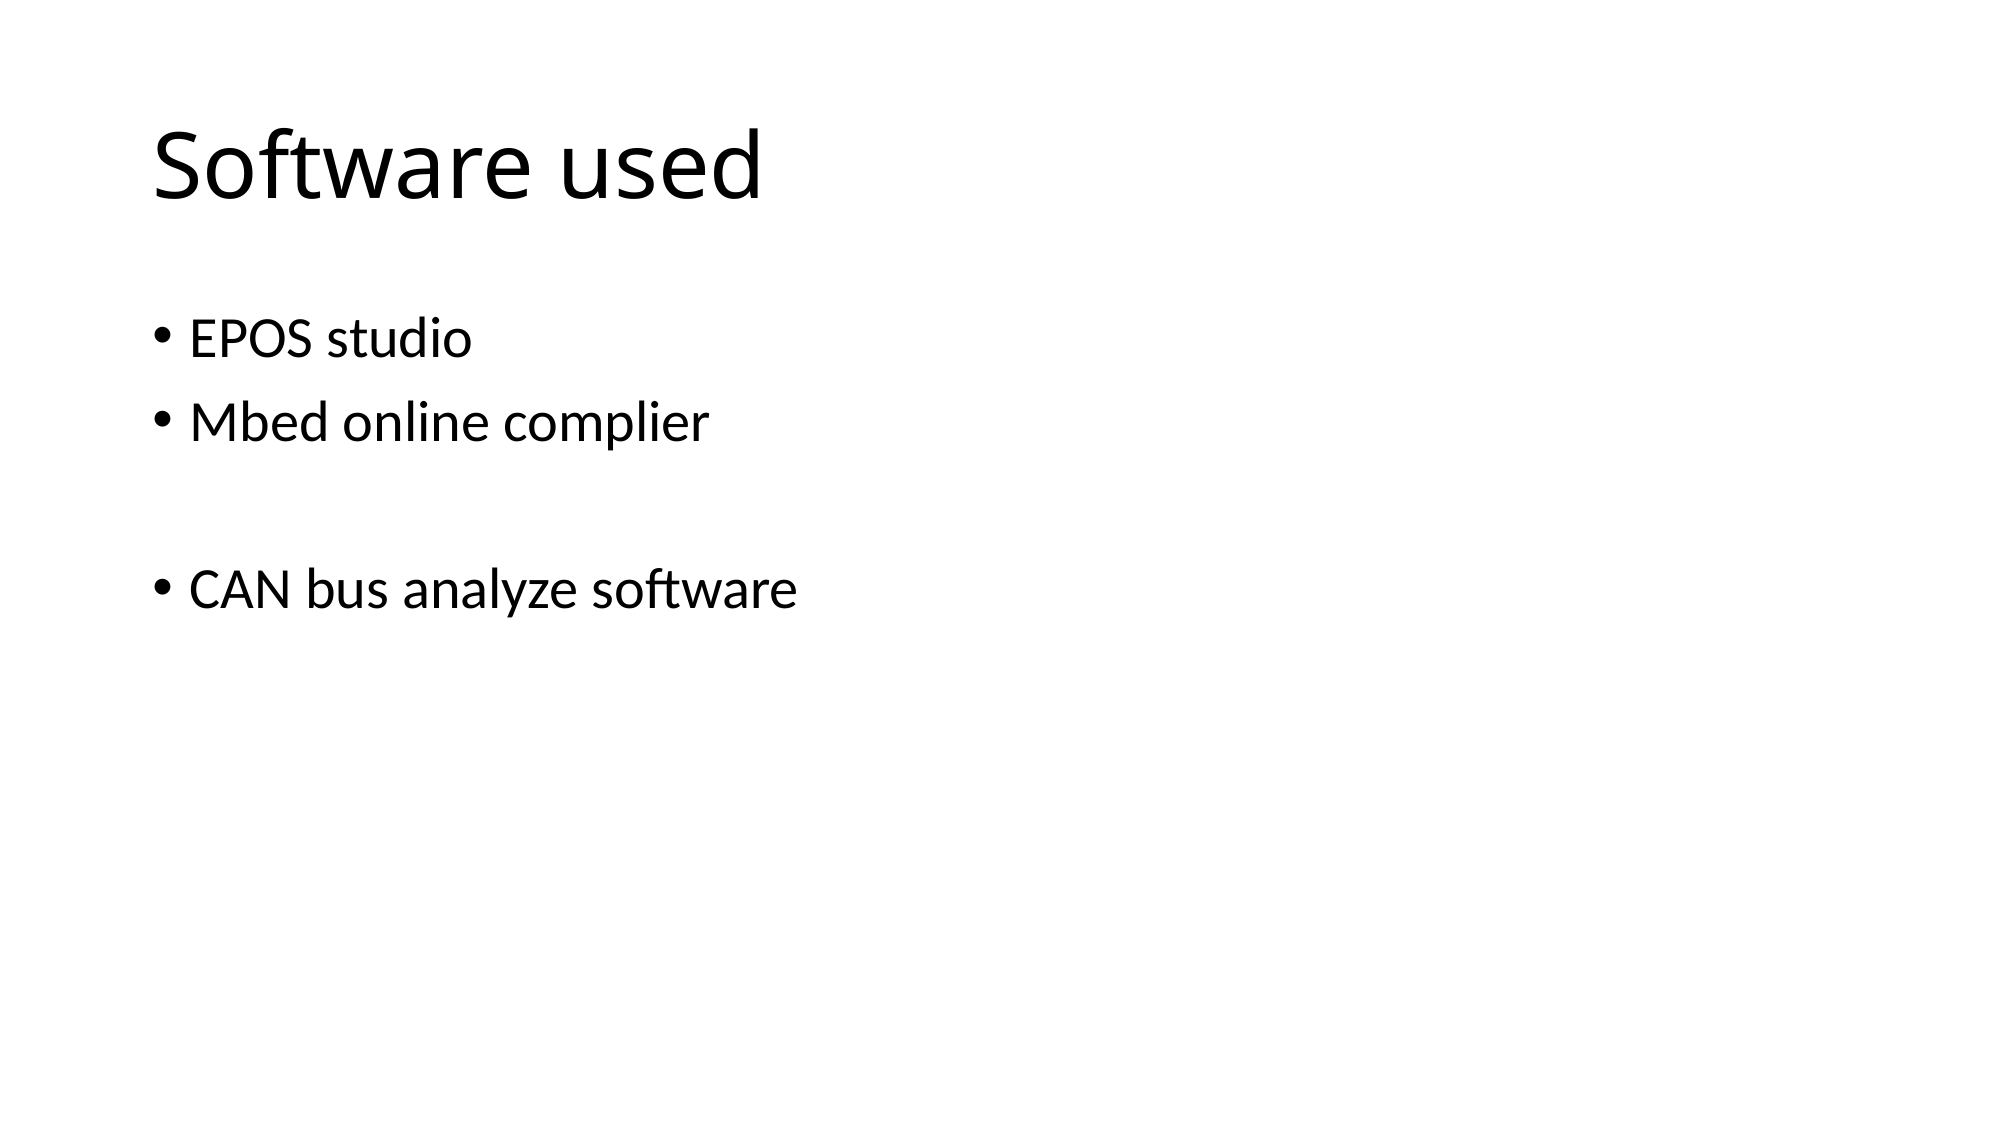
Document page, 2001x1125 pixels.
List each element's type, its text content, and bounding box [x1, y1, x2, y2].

list EPOS studio Mbed online complier CAN bus analyze software [137, 299, 1863, 1014]
title Software used [137, 59, 1863, 278]
